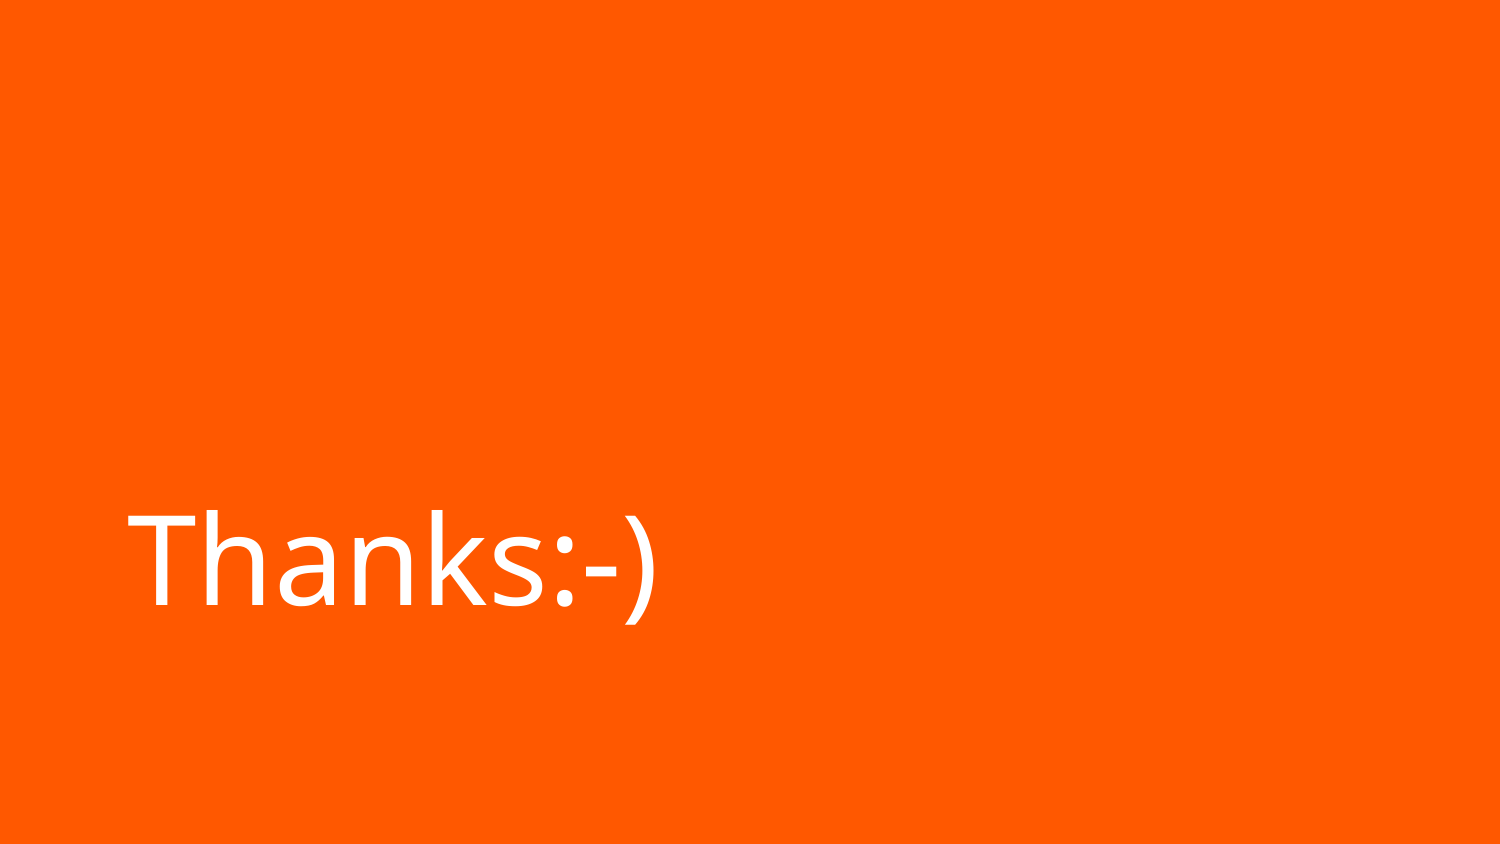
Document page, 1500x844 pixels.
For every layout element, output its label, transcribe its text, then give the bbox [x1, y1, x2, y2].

subtitle Thanks:-) [112, 389, 1388, 721]
